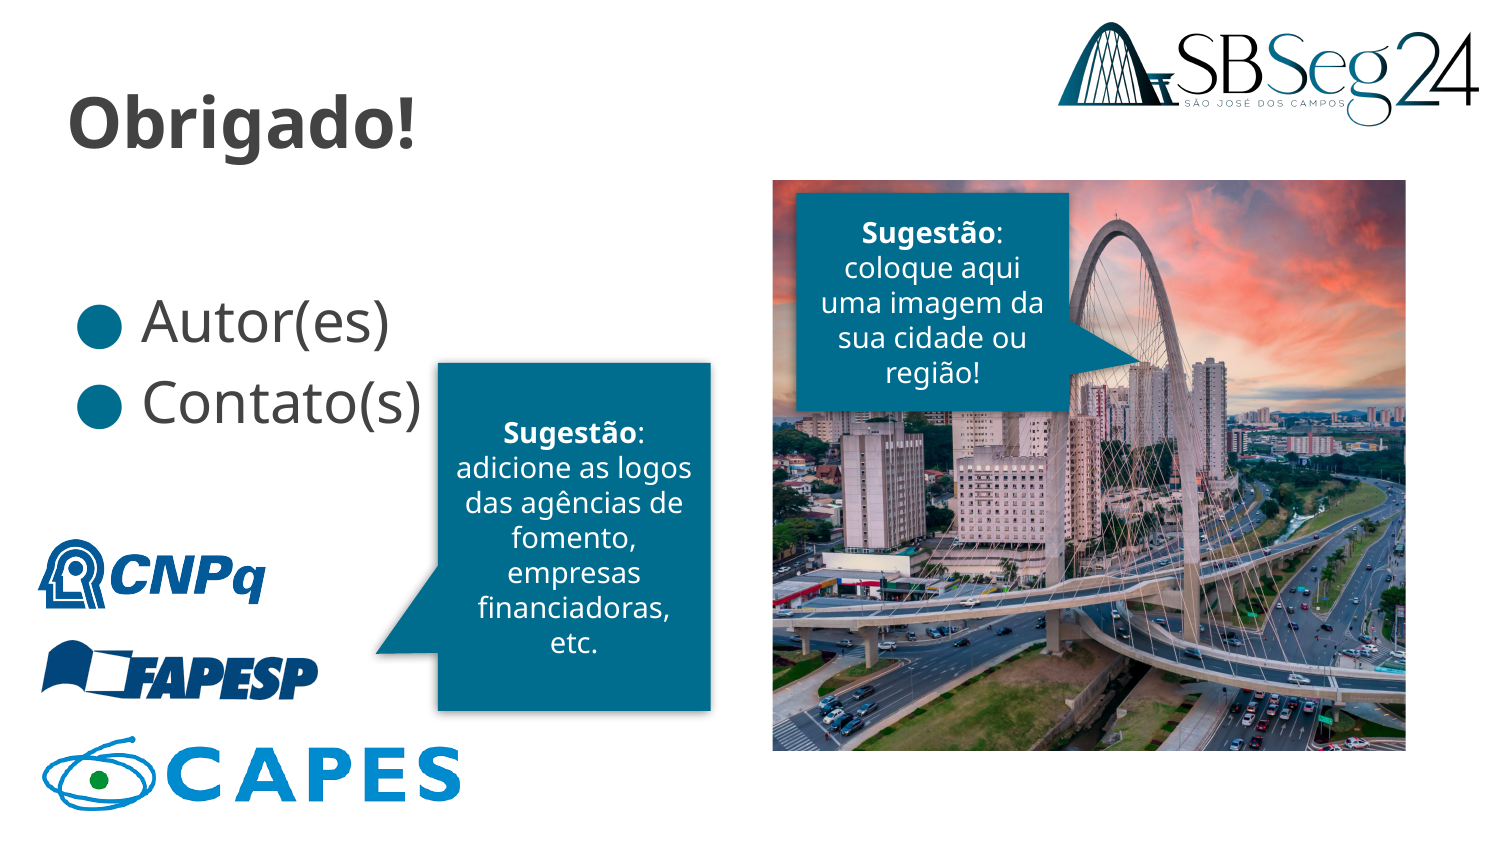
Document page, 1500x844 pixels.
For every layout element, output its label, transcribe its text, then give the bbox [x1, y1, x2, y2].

picture [37, 539, 267, 609]
picture [113, 757, 152, 787]
picture [41, 640, 319, 700]
picture [772, 180, 1406, 752]
list Autor(es) Contato(s) [51, 155, 718, 663]
picture [1046, 0, 1488, 138]
picture [42, 781, 87, 812]
text_box Sugestão: adicione as logos das agências de fomento, empresas financiadoras, etc. [375, 362, 711, 711]
picture [47, 761, 72, 787]
picture [42, 735, 131, 773]
picture [62, 760, 143, 799]
picture [66, 797, 110, 807]
picture [93, 735, 460, 812]
